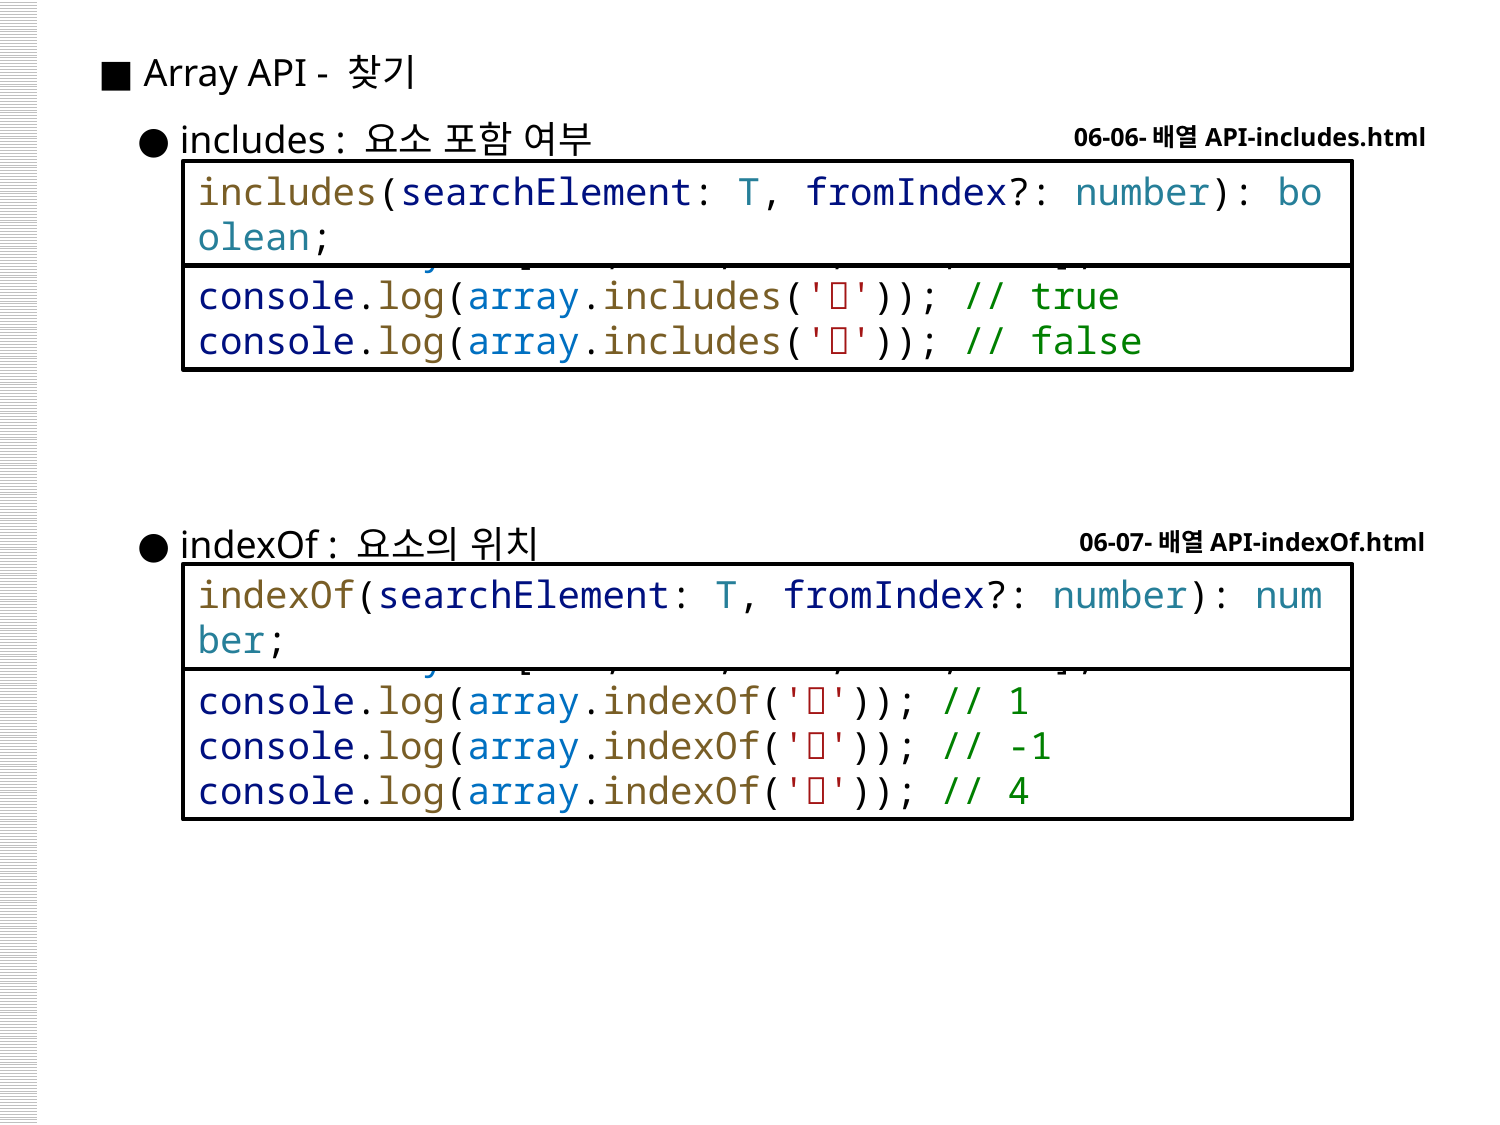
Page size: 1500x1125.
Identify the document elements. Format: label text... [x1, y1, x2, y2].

text_box const array = ['🍕', '🍔', '🍟', '🌭', '🍖']; console.log(array.includes('🍔')); // true console.log(array.includes('🍙')); // false [181, 268, 1354, 372]
text_box 06-06-배열API-includes.html [1059, 113, 1442, 159]
text_box includes(searchElement: T, fromIndex?: number): boolean; [181, 159, 1354, 268]
text_box indexOf(searchElement: T, fromIndex?: number): number; [181, 562, 1354, 671]
text_box ■ Array API - 찾기 ● includes : 요소 포함 여부 ● indexOf : 요소의 위치 [83, 19, 608, 574]
text_box const array = ['🍕', '🍔', '🍟', '🌭', '🍖']; console.log(array.indexOf('🍔')); // 1 console.log(array.indexOf('🍙')); // -1 console.log(array.indexOf('🍖')); // 4 [181, 671, 1354, 821]
text_box 06-07-배열API-indexOf.html [1064, 518, 1441, 564]
